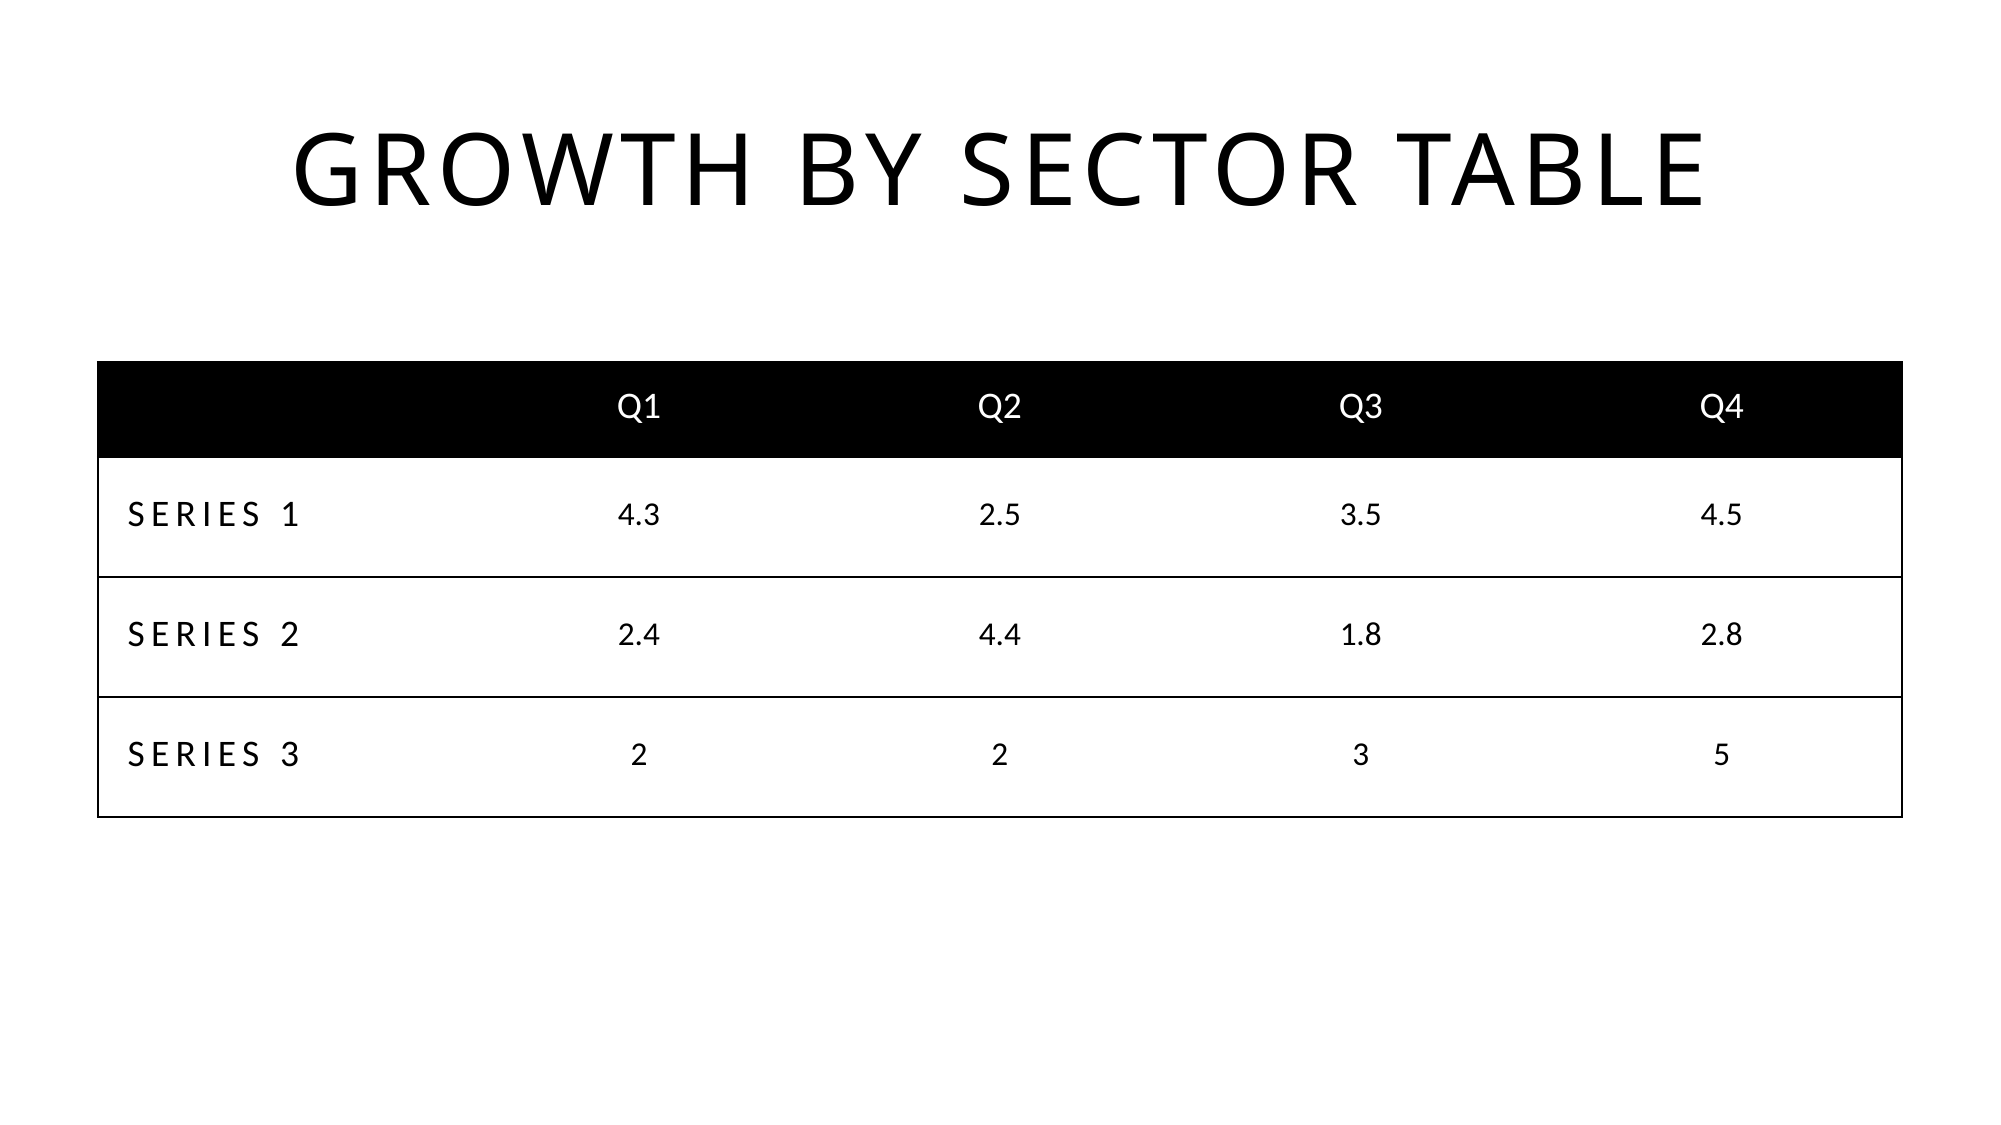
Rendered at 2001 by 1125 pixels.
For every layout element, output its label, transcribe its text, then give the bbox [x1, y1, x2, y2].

table_header Q3 [1180, 363, 1541, 456]
title Growth by sector table [97, 22, 1903, 309]
table_cell 3.5 [1180, 458, 1541, 576]
table_cell SERIES 3 [99, 698, 459, 816]
table_cell 2.4 [459, 578, 819, 696]
table_header Q1 [459, 363, 819, 456]
table_cell 5 [1541, 698, 1901, 816]
table_cell 4.4 [819, 578, 1180, 696]
table_header [99, 363, 459, 456]
table_cell 3 [1180, 698, 1541, 816]
table_cell 4.5 [1541, 458, 1901, 576]
table_cell 2 [459, 698, 819, 816]
table_cell SERIES 2 [99, 578, 459, 696]
table_cell 2 [819, 698, 1180, 816]
table_cell 1.8 [1180, 578, 1541, 696]
table_cell 2.8 [1541, 578, 1901, 696]
table_cell SERIES 1 [99, 458, 459, 576]
table_header Q2 [819, 363, 1180, 456]
table_cell 4.3 [459, 458, 819, 576]
table_header Q4 [1541, 363, 1901, 456]
table_cell 2.5 [819, 458, 1180, 576]
